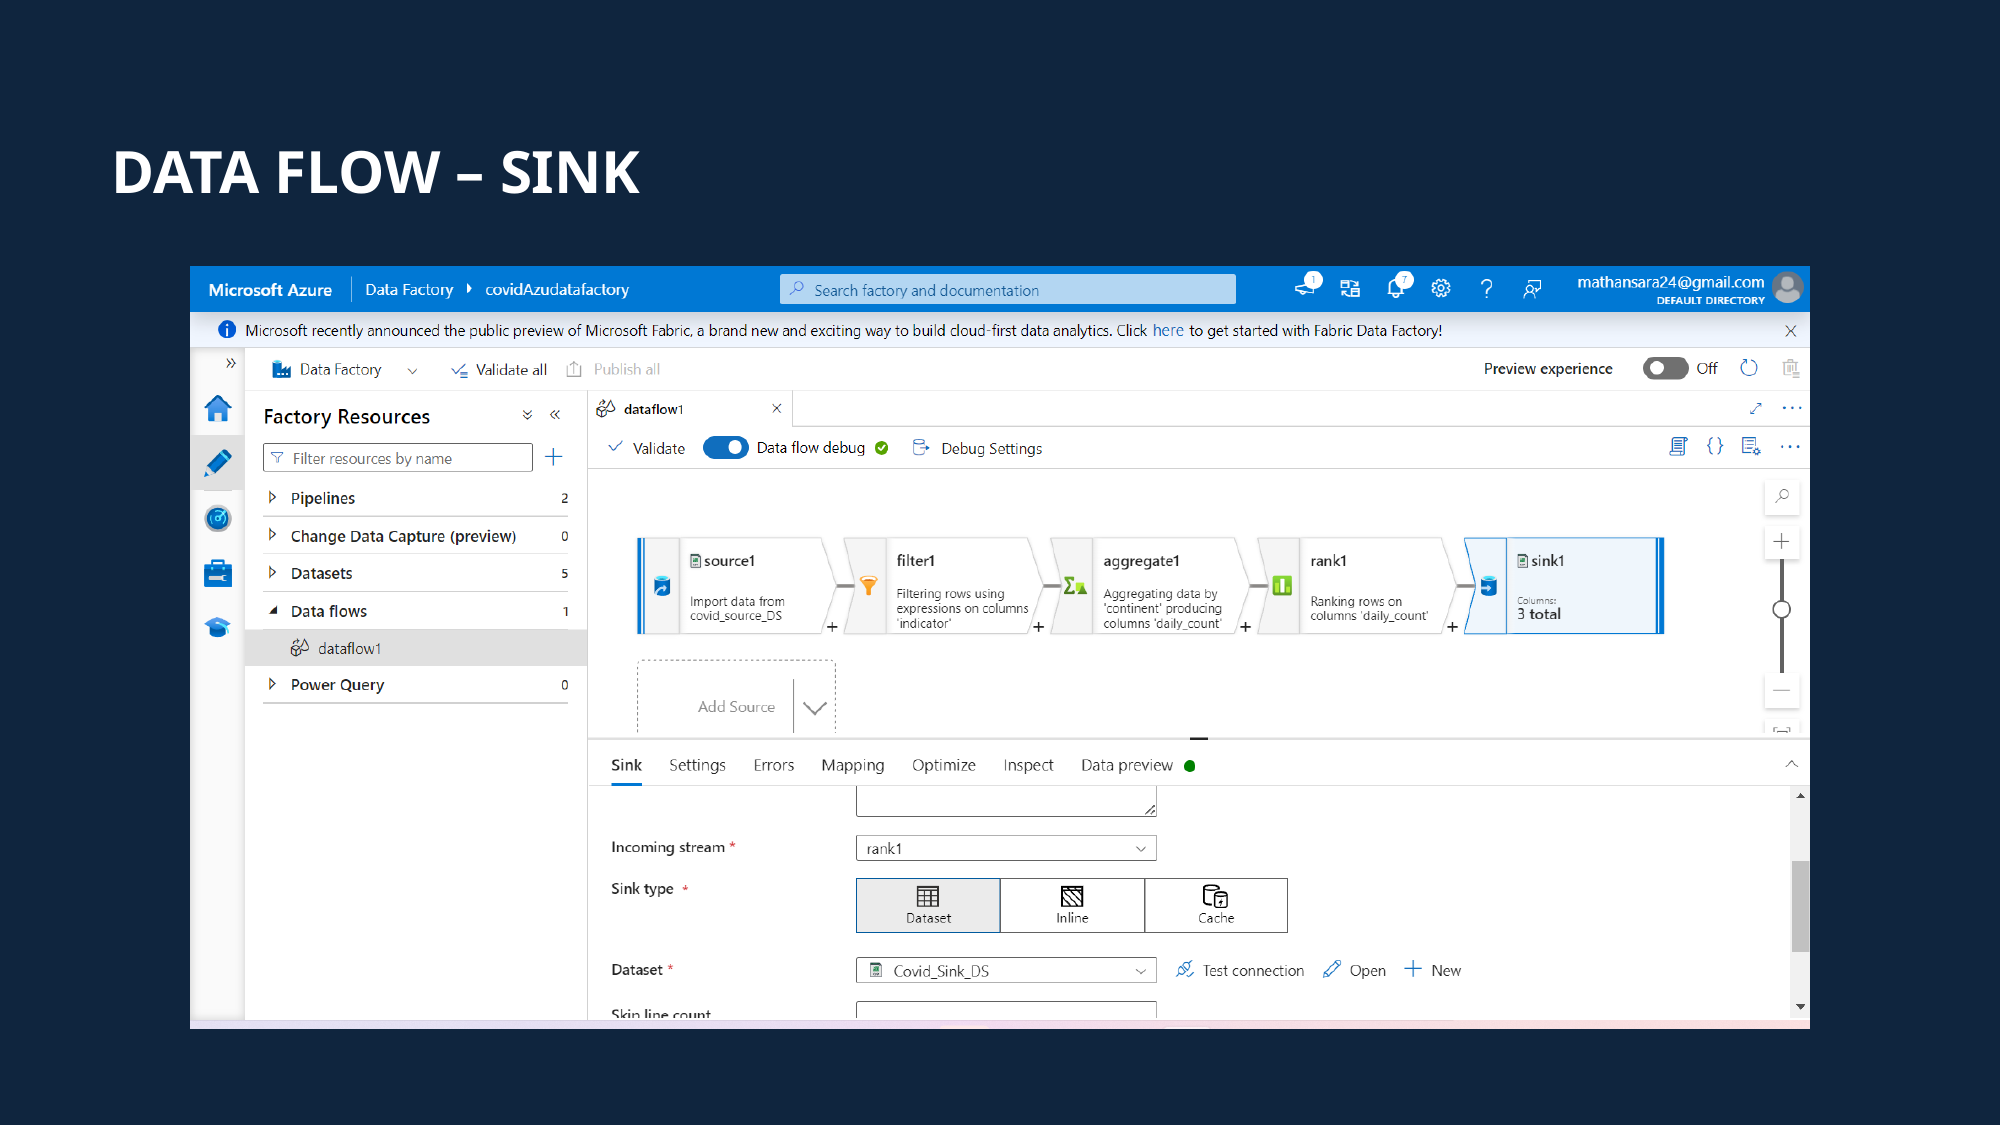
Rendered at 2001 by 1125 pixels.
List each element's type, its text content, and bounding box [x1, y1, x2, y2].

title DATA FLOW – SINK [96, 83, 1822, 267]
picture [190, 266, 1810, 1029]
